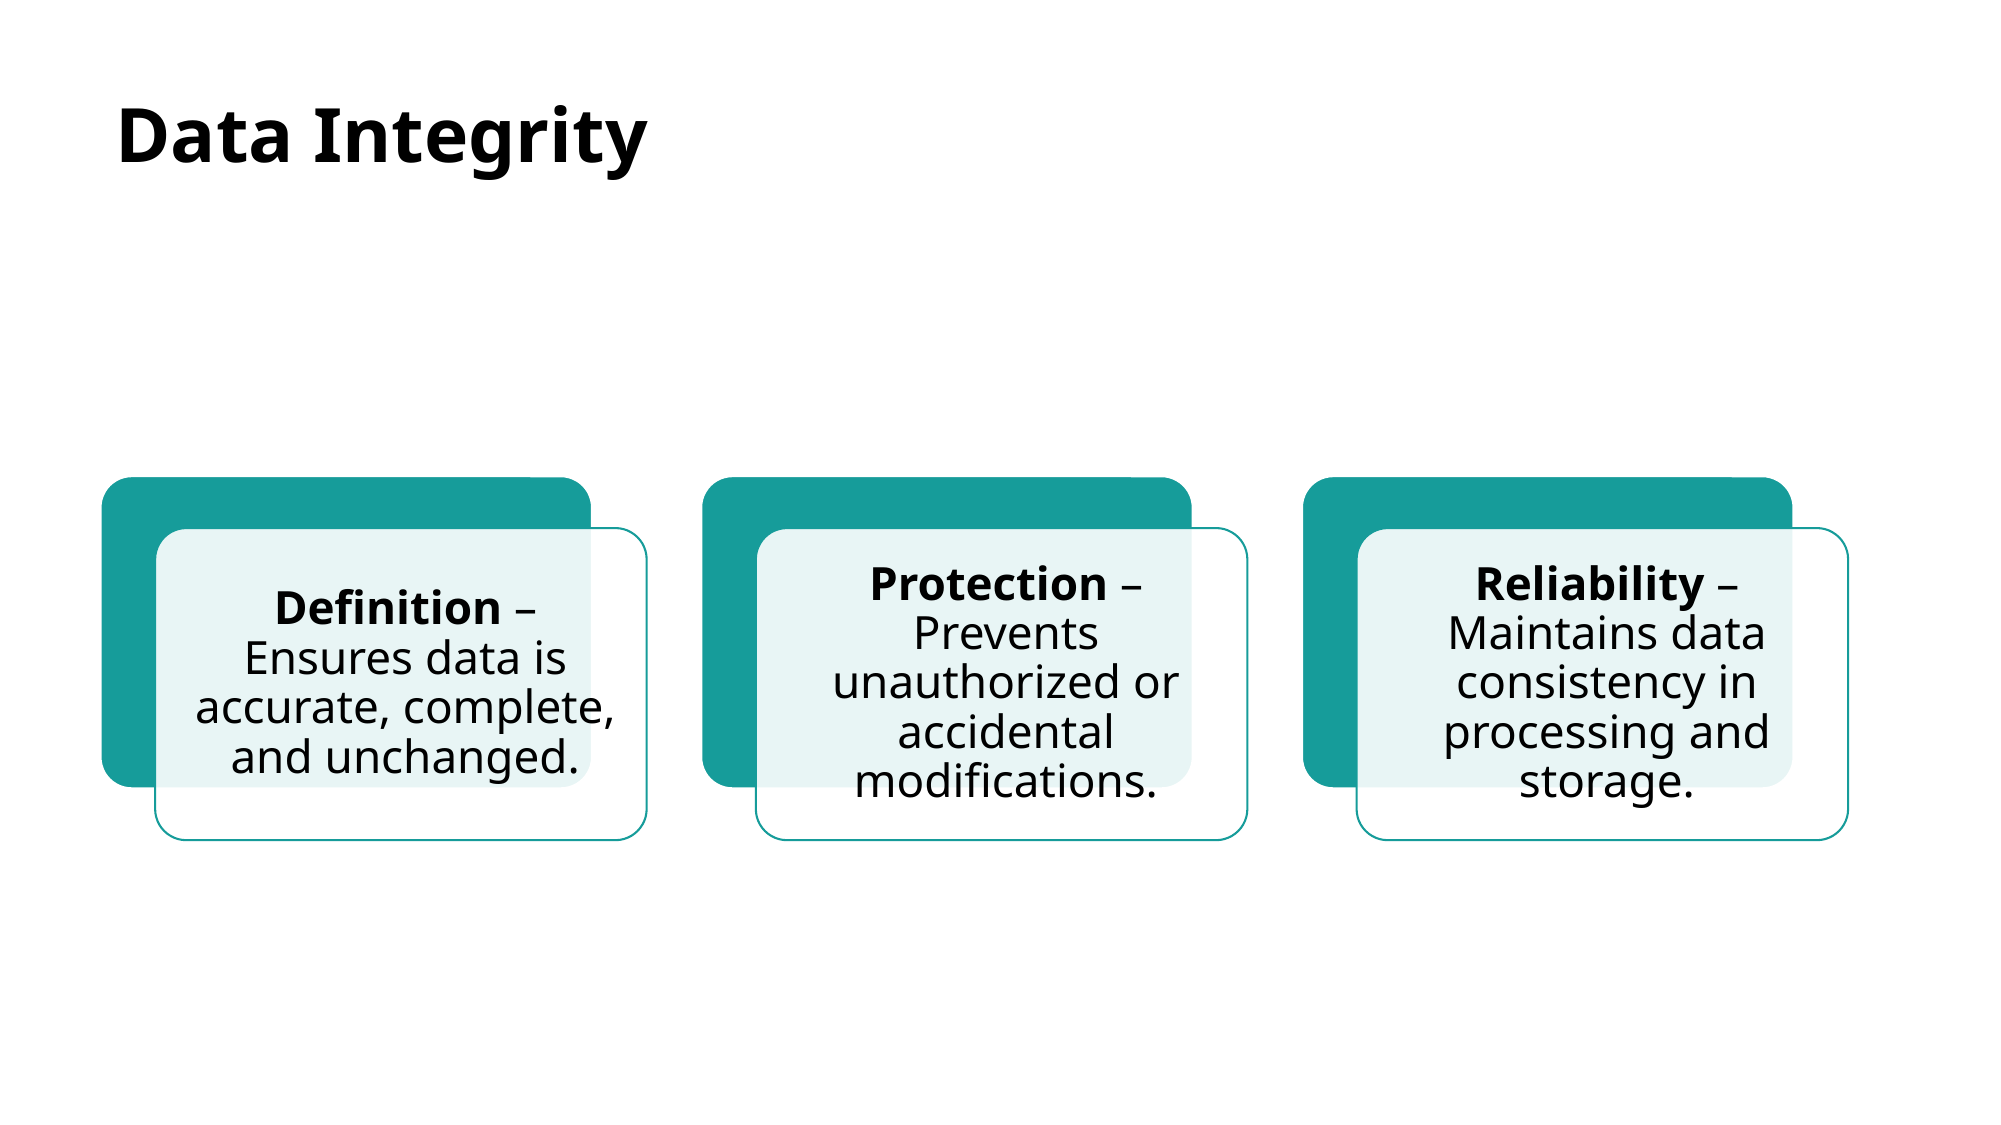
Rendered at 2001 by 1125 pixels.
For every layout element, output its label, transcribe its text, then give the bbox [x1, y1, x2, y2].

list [100, 281, 1849, 1035]
title Data Integrity [100, 90, 1849, 276]
